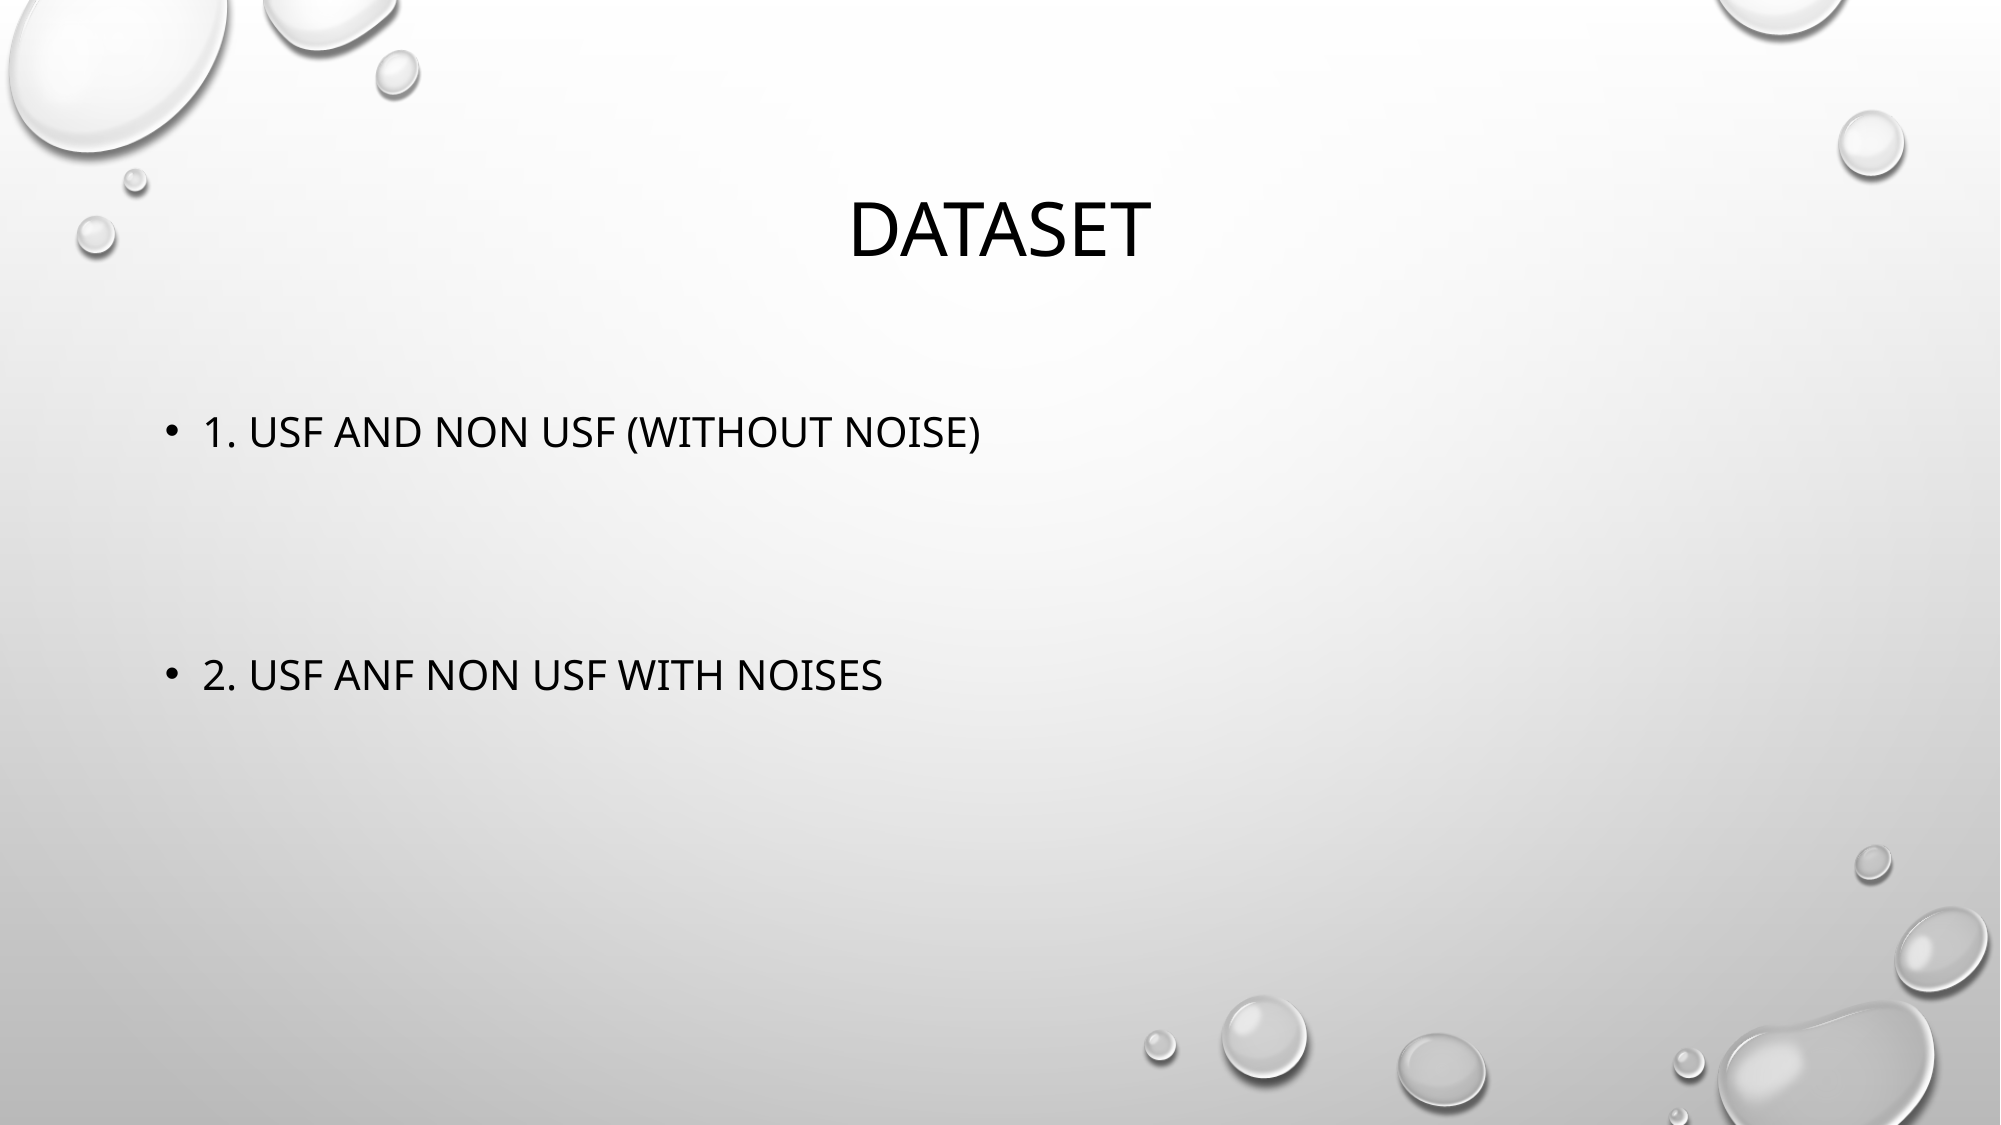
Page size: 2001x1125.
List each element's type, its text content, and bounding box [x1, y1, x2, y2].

list 1. usf AND Non USF (Without Noise) 2. USF anf Non USF with Noises [149, 388, 1850, 950]
title dATASET [149, 101, 1851, 364]
picture [0, 0, 2000, 1125]
